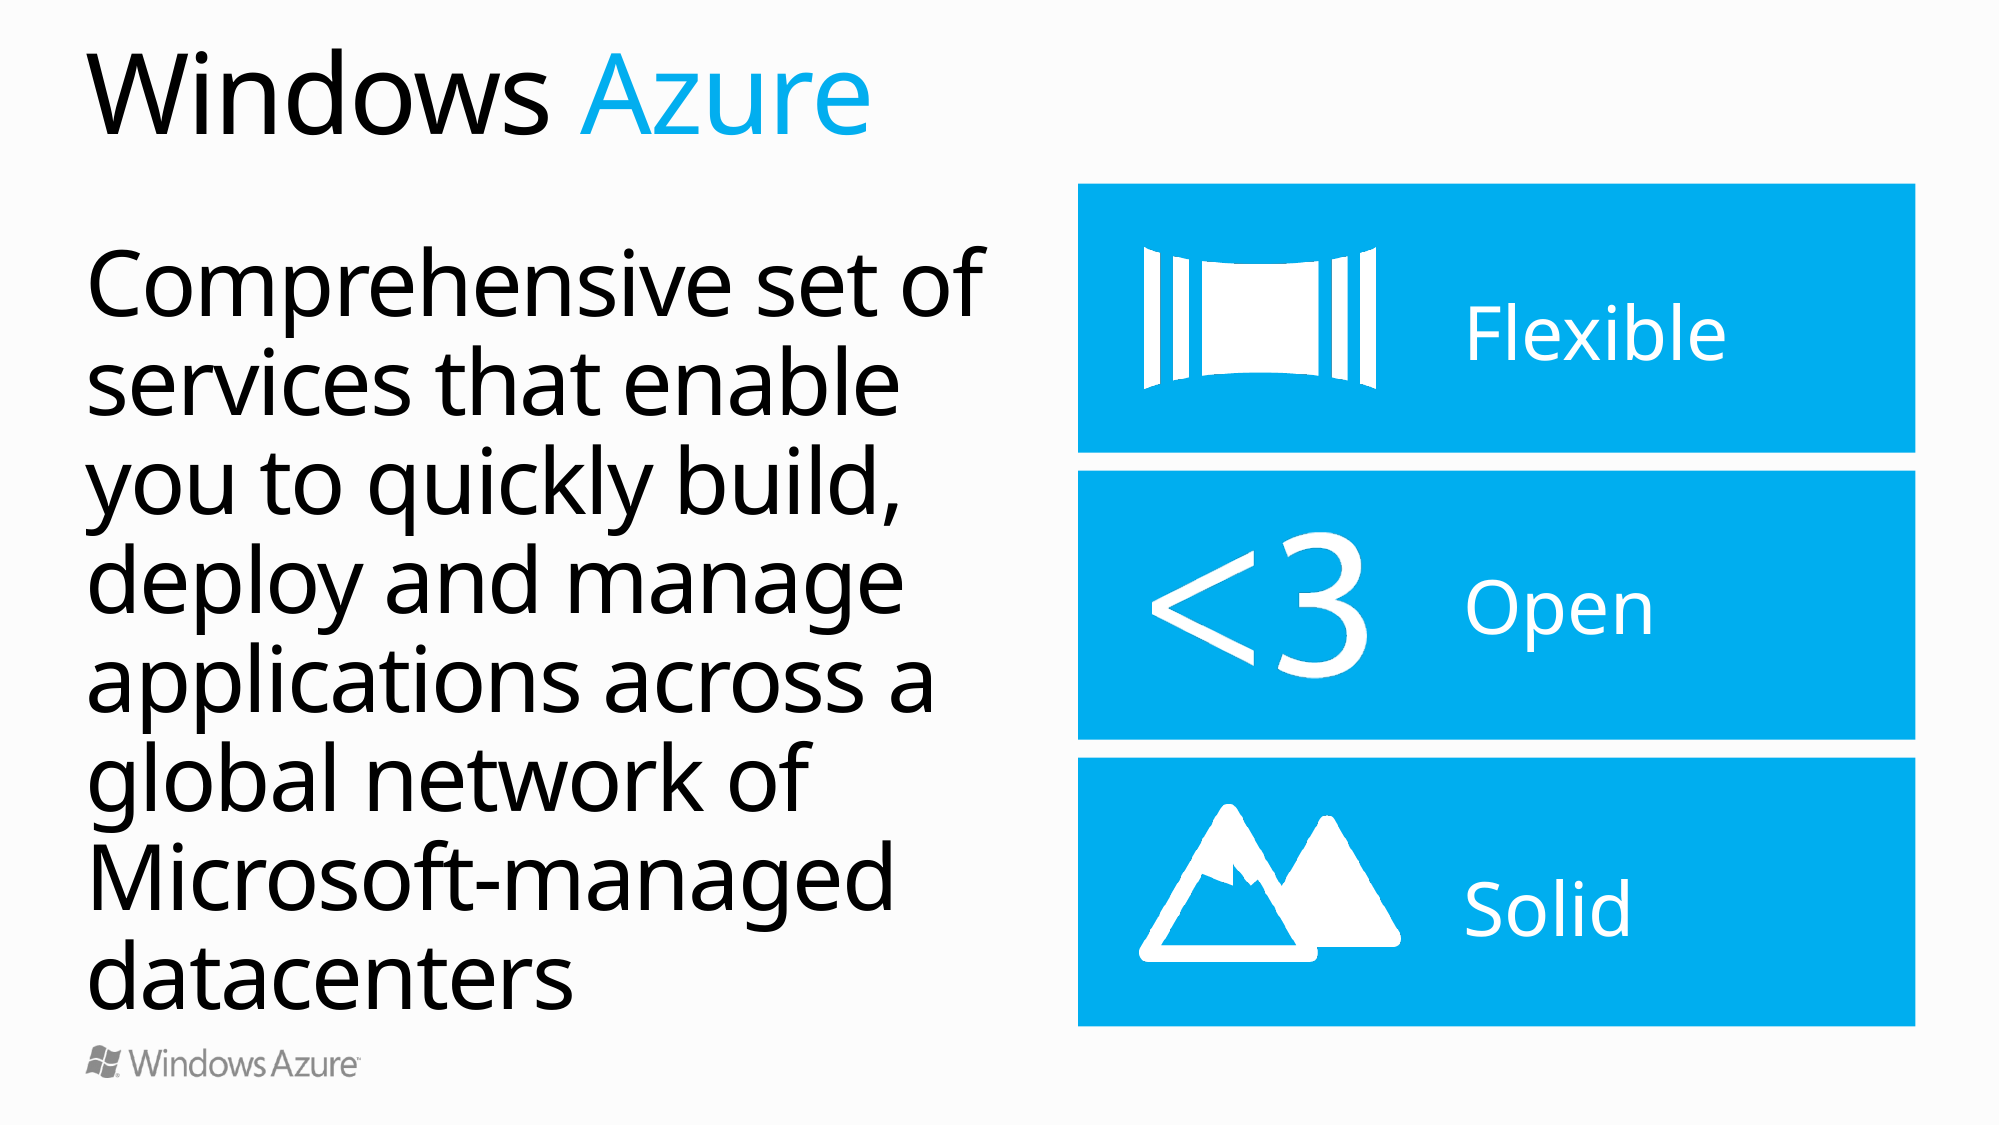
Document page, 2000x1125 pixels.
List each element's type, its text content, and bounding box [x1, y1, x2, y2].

text_box Solid [1448, 853, 1825, 959]
picture [1203, 262, 1318, 375]
picture [1153, 552, 1253, 664]
list Comprehensive set of services that enable you to quickly build, deploy and manage applications across a global network of Microsoft-managed datacenters [85, 237, 1054, 938]
picture [1332, 257, 1347, 379]
text_box Flexible [1448, 278, 1751, 383]
text_box [1078, 757, 1916, 1027]
picture [1145, 249, 1160, 388]
picture [1361, 249, 1375, 388]
text_box [1078, 183, 1916, 453]
title Windows Azure [85, 37, 1914, 161]
picture [1174, 257, 1188, 379]
picture [1140, 805, 1400, 961]
picture [1278, 533, 1366, 678]
text_box [1078, 470, 1916, 740]
text_box Open [1448, 552, 1731, 657]
